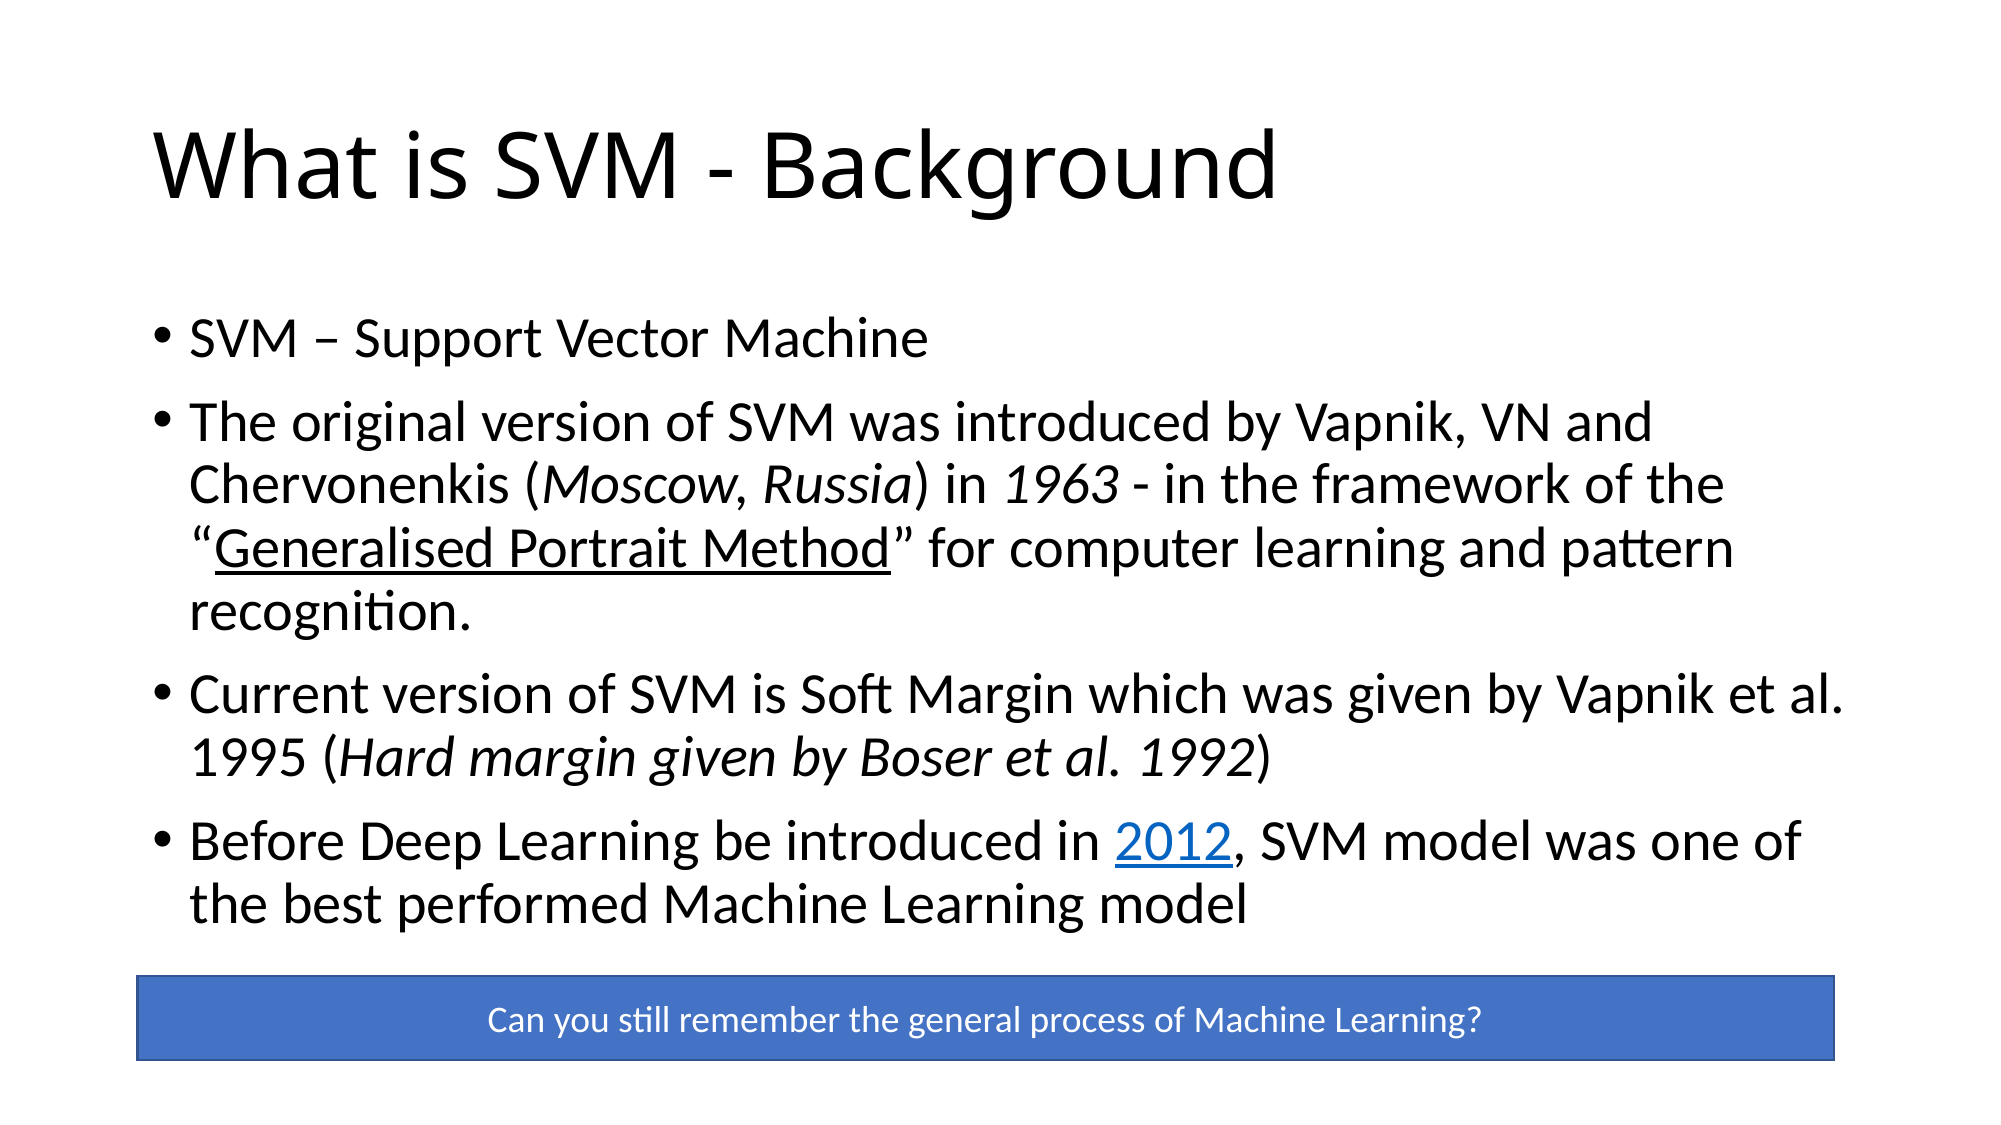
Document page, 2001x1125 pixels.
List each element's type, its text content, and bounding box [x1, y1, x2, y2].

title What is SVM - Background [137, 59, 1863, 278]
list SVM – Support Vector Machine The original version of SVM was introduced by Vapnik, VN and Chervonenkis (Moscow, Russia) in 1963 - in the framework of the “Generalised Portrait Method” for computer learning and pattern recognition. Current version of SVM is Soft Margin which was given by Vapnik et al. 1995 (Hard margin given by Boser et al. 1992) Before Deep Learning be introduced in 2012, SVM model was one of the best performed Machine Learning model [137, 299, 1863, 1014]
text_box Can you still remember the general process of Machine Learning? [136, 975, 1835, 1061]
